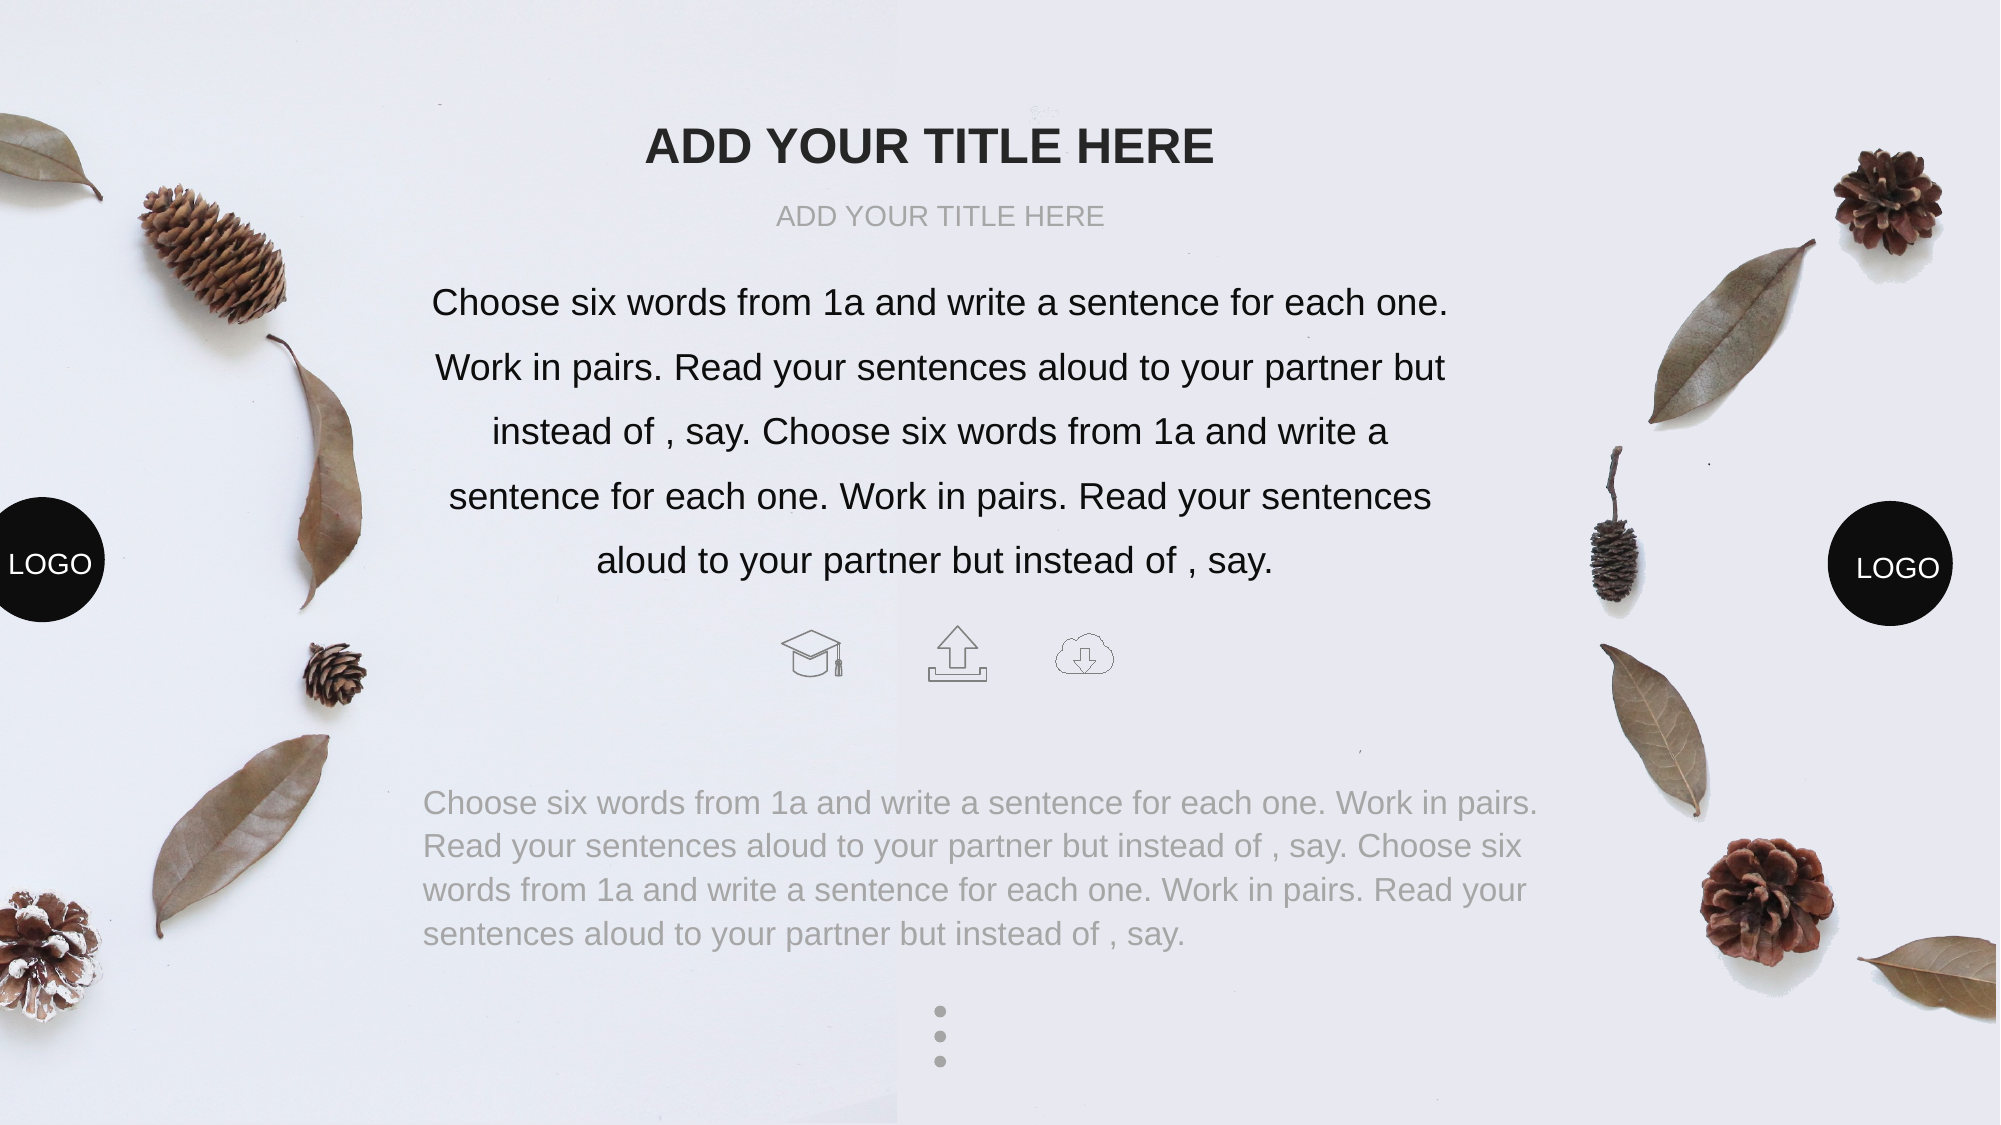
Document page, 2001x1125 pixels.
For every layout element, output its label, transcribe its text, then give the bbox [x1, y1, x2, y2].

text_box ADD YOUR TITLE HERE [898, 189, 1029, 240]
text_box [1827, 500, 1957, 626]
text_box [934, 1005, 947, 1068]
picture [1029, 106, 1996, 1125]
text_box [0, 497, 109, 623]
text_box Choose six words from 1a and write a sentence for each one. Work in pairs. Read your sentences aloud to your partner but instead of , say. Choose six words from 1a and write a sentence for each one. Work in pairs. Read your sentences aloud to your partner but instead of , say. [898, 769, 1029, 1004]
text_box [928, 625, 987, 681]
text_box ADD YOUR TITLE HERE [898, 106, 1029, 182]
picture [0, 0, 898, 1123]
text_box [781, 630, 843, 677]
text_box Choose six words from 1a and write a sentence for each one. Work in pairs. Read your sentences aloud to your partner but instead of , say. Choose six words from 1a and write a sentence for each one. Work in pairs. Read your sentences aloud to your partner but instead of , say. [898, 251, 1029, 589]
